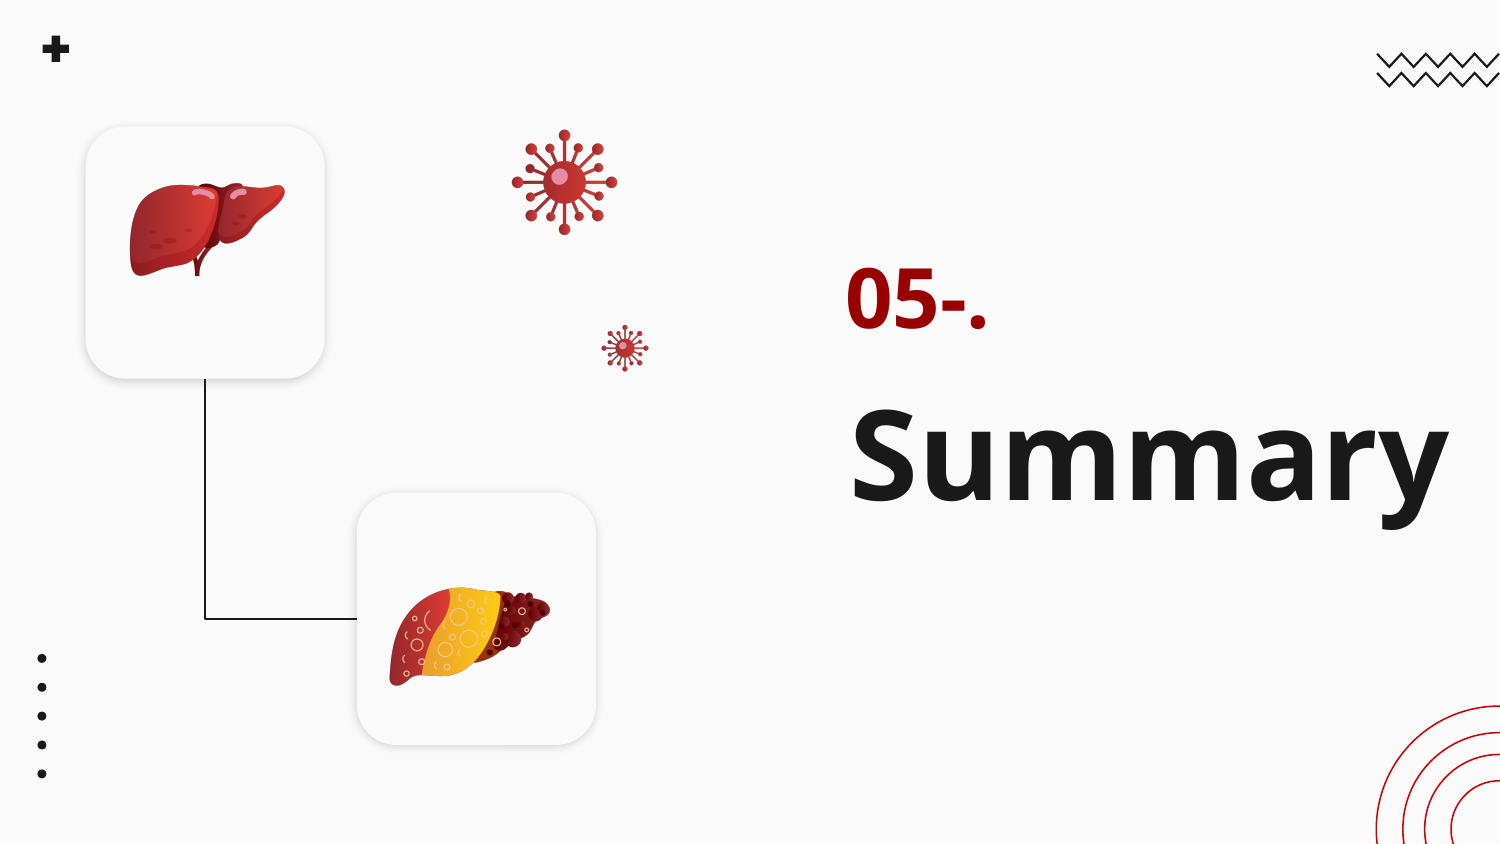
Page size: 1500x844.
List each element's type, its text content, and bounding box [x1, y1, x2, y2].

title 05-. [830, 112, 1443, 360]
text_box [160, 422, 402, 575]
subtitle Summary [809, 360, 1491, 750]
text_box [37, 653, 47, 779]
picture [595, 318, 656, 379]
text_box [356, 492, 596, 746]
picture [497, 113, 632, 252]
picture [110, 120, 300, 314]
text_box [85, 131, 325, 379]
picture [382, 528, 571, 721]
